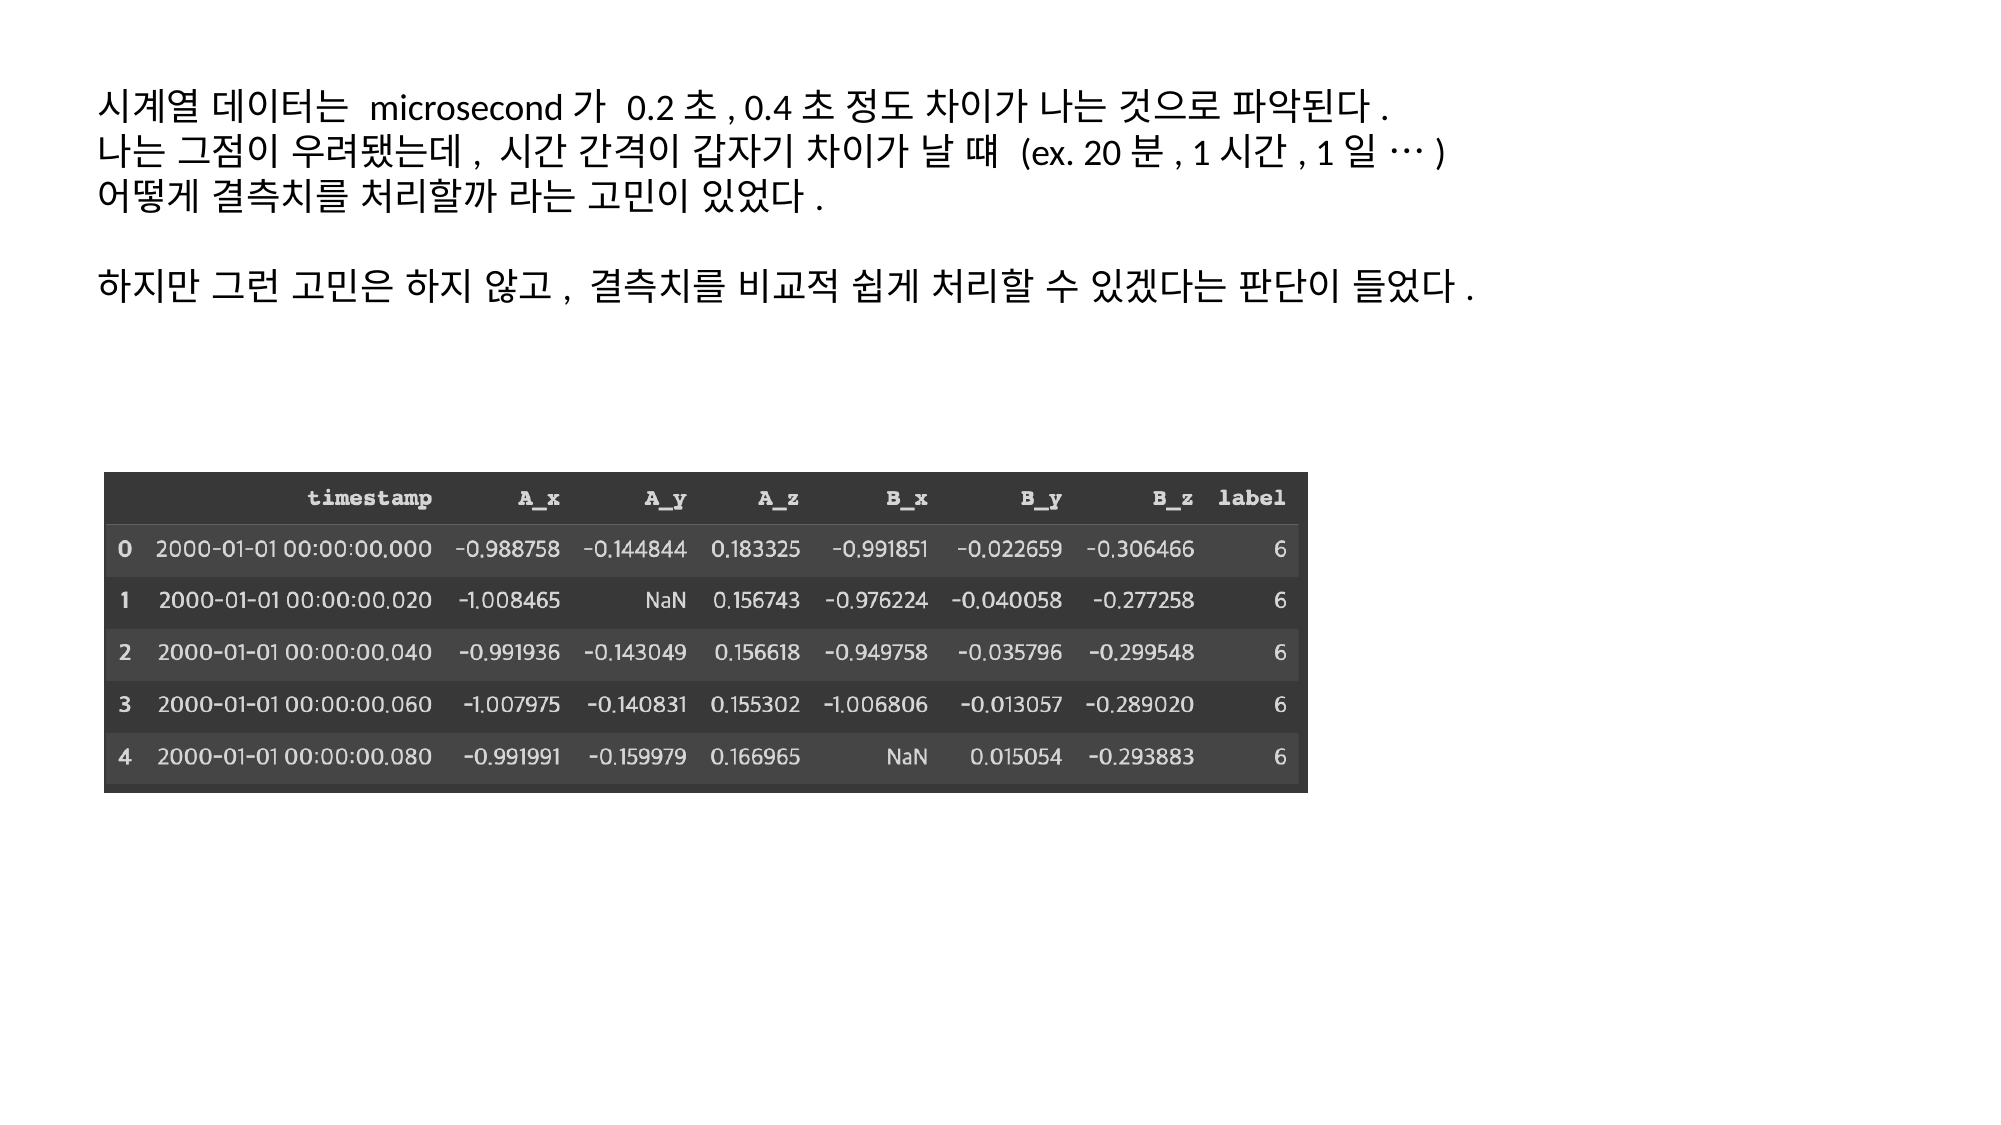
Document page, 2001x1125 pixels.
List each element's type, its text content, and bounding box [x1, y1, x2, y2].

text_box 시계열 데이터는 microsecond가 0.2초, 0.4초 정도 차이가 나는 것으로 파악된다. 나는 그점이 우려됐는데, 시간 간격이 갑자기 차이가 날 떄 (ex. 20분, 1시간, 1일 …) 어떻게 결측치를 처리할까 라는 고민이 있었다. 하지만 그런 고민은 하지 않고, 결측치를 비교적 쉽게 처리할 수 있겠다는 판단이 들었다. [83, 75, 1917, 316]
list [104, 472, 1308, 793]
